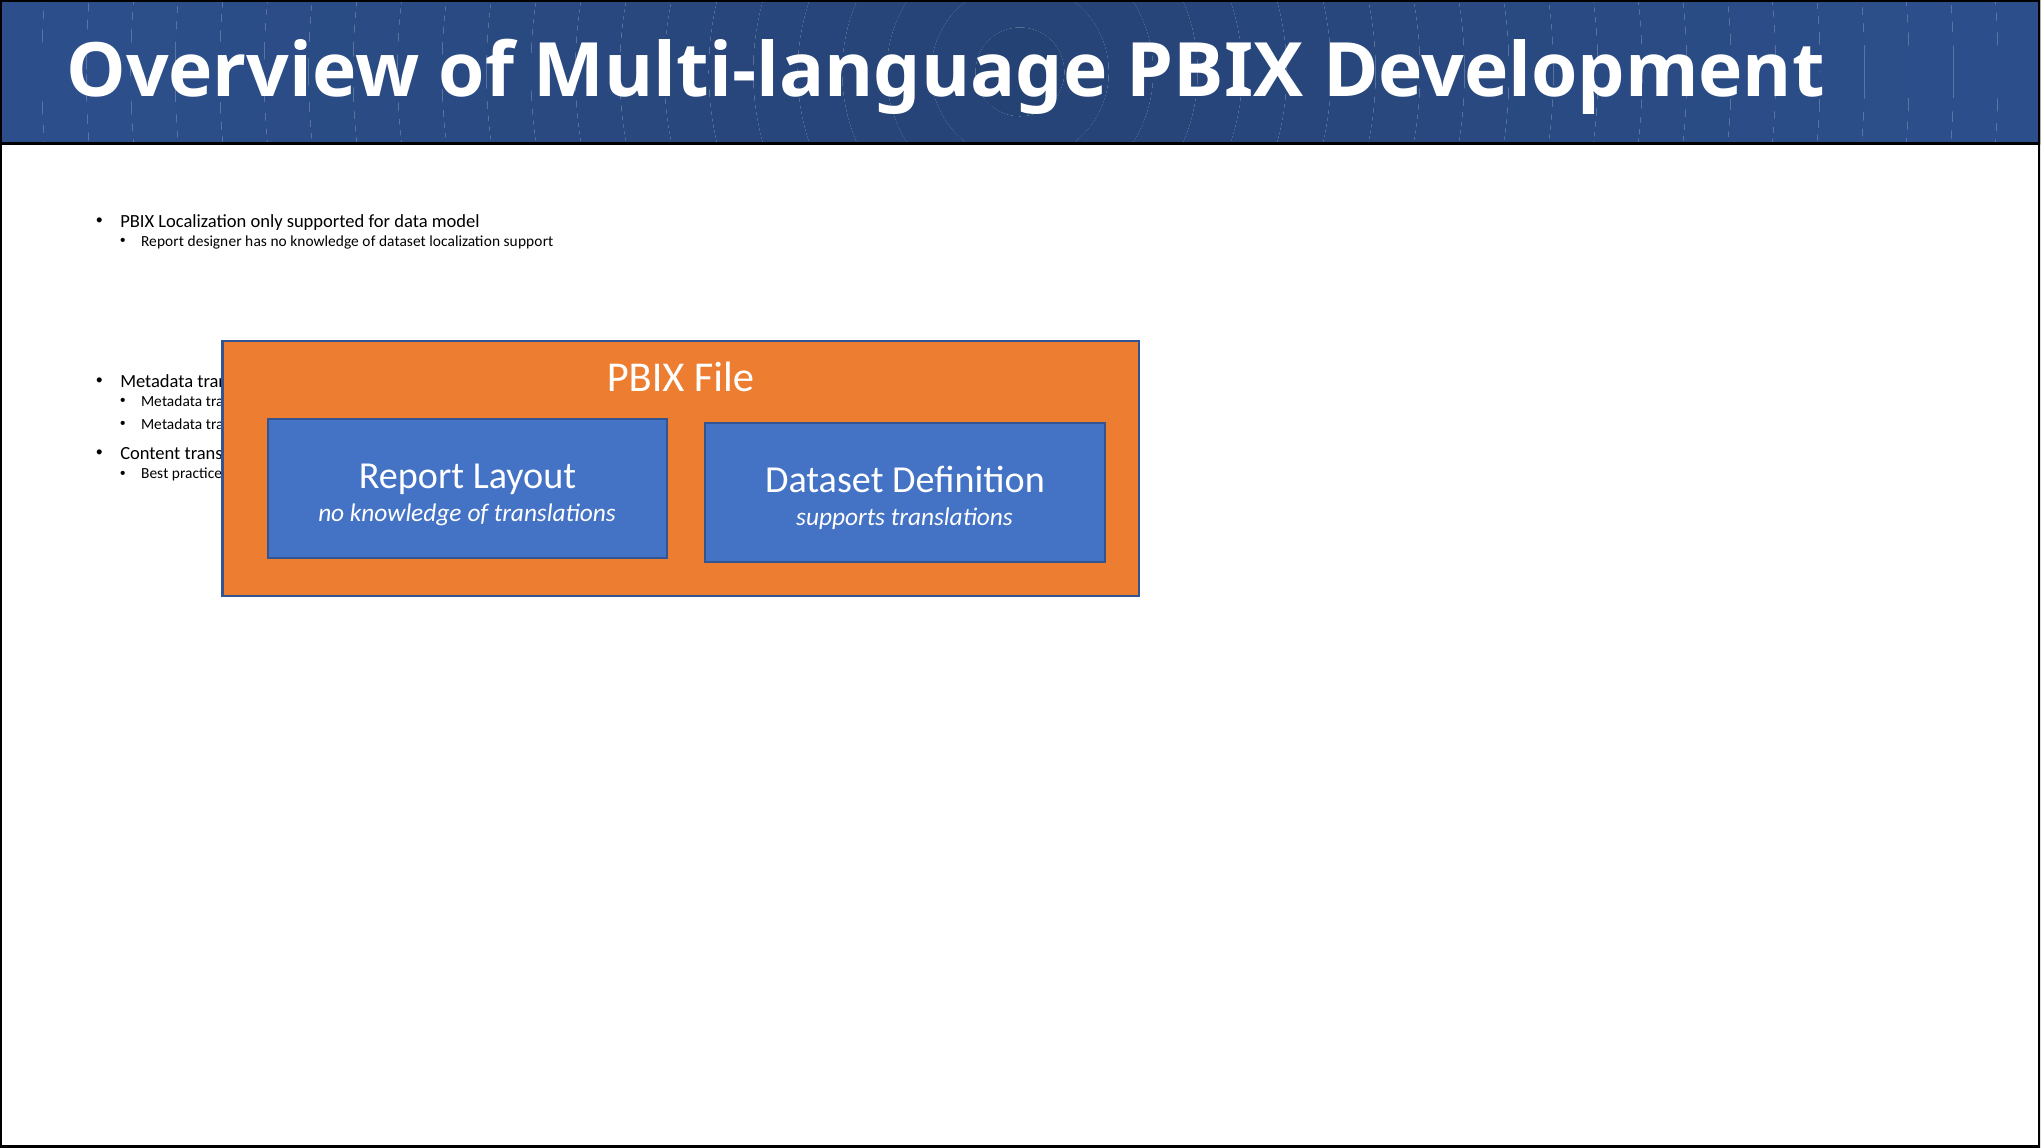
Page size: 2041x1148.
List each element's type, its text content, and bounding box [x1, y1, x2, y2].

text_box Report Layout no knowledge of translations [267, 418, 668, 559]
list PBIX Localization only supported for data model Report designer has no knowledge of dataset localization support Metadata translations supported for table names and field name Metadata translations support localizing table names and field names Metadata translations not used to localize content (e.g. Product name or Country names) Content translations added using specific data model design strategy Best practices currently based on replicated rows pattern [80, 201, 1988, 495]
title Overview of Multi-language PBIX Development [51, 31, 1988, 113]
text_box PBIX File [221, 340, 1140, 597]
text_box Dataset Definition supports translations [704, 422, 1106, 563]
